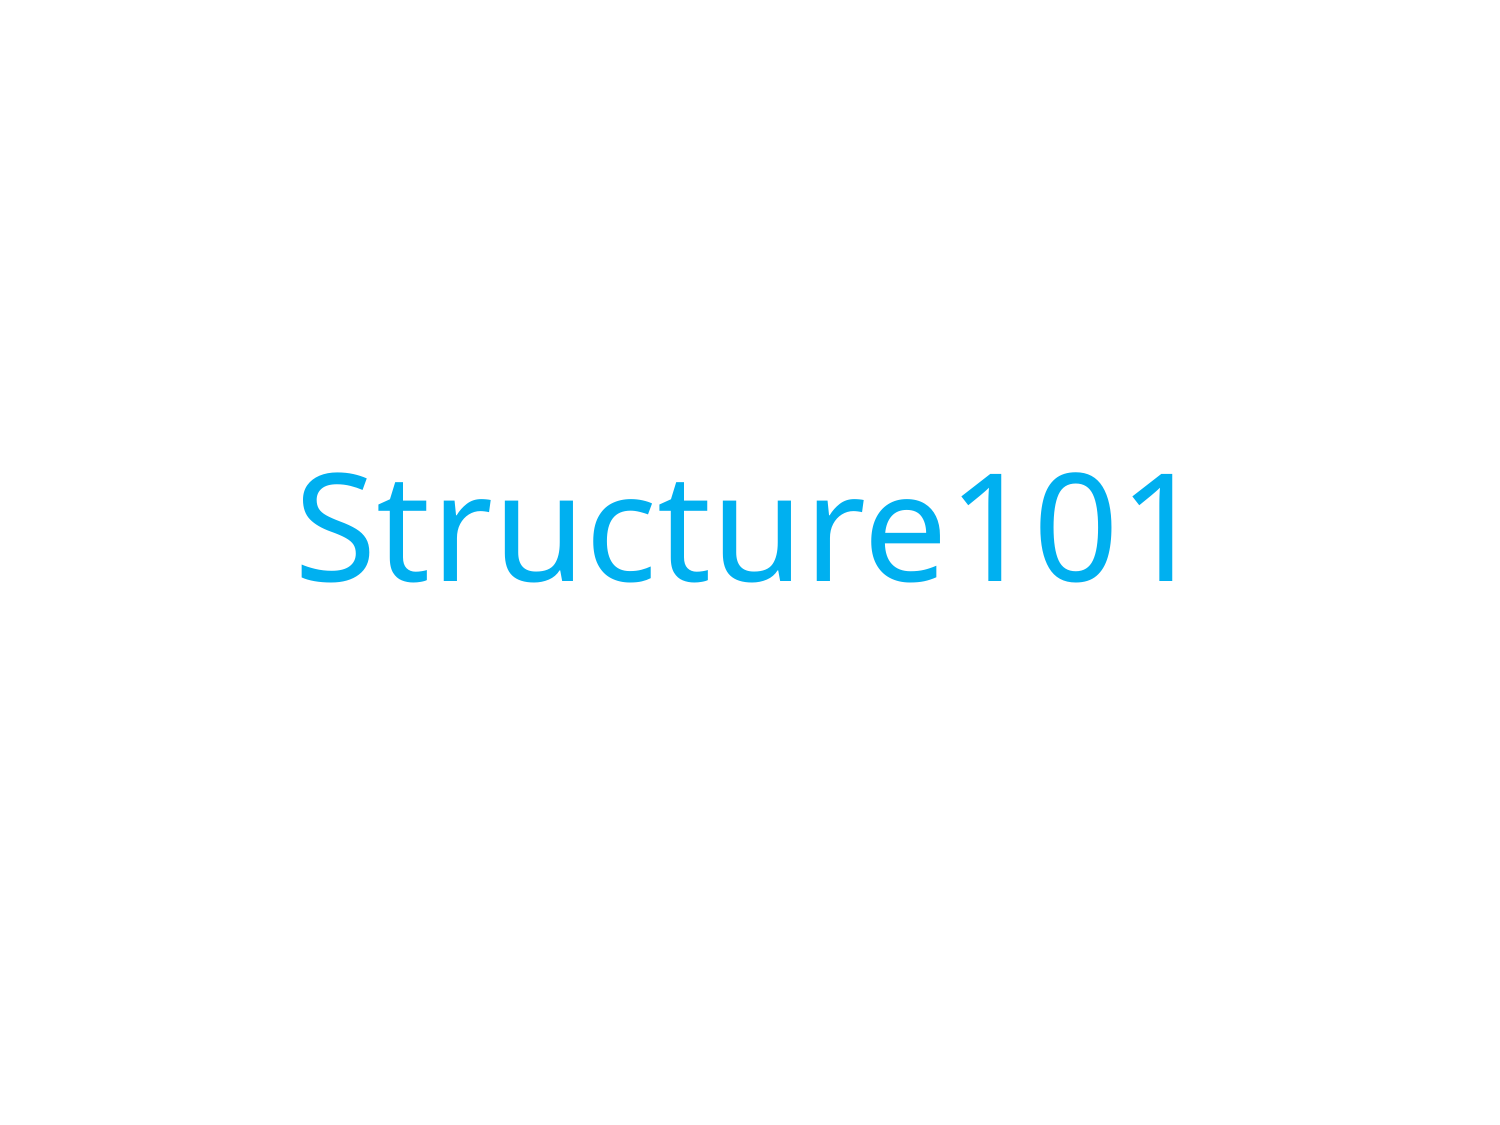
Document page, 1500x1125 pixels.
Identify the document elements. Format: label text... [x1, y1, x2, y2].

title Structure101 [112, 420, 1388, 621]
